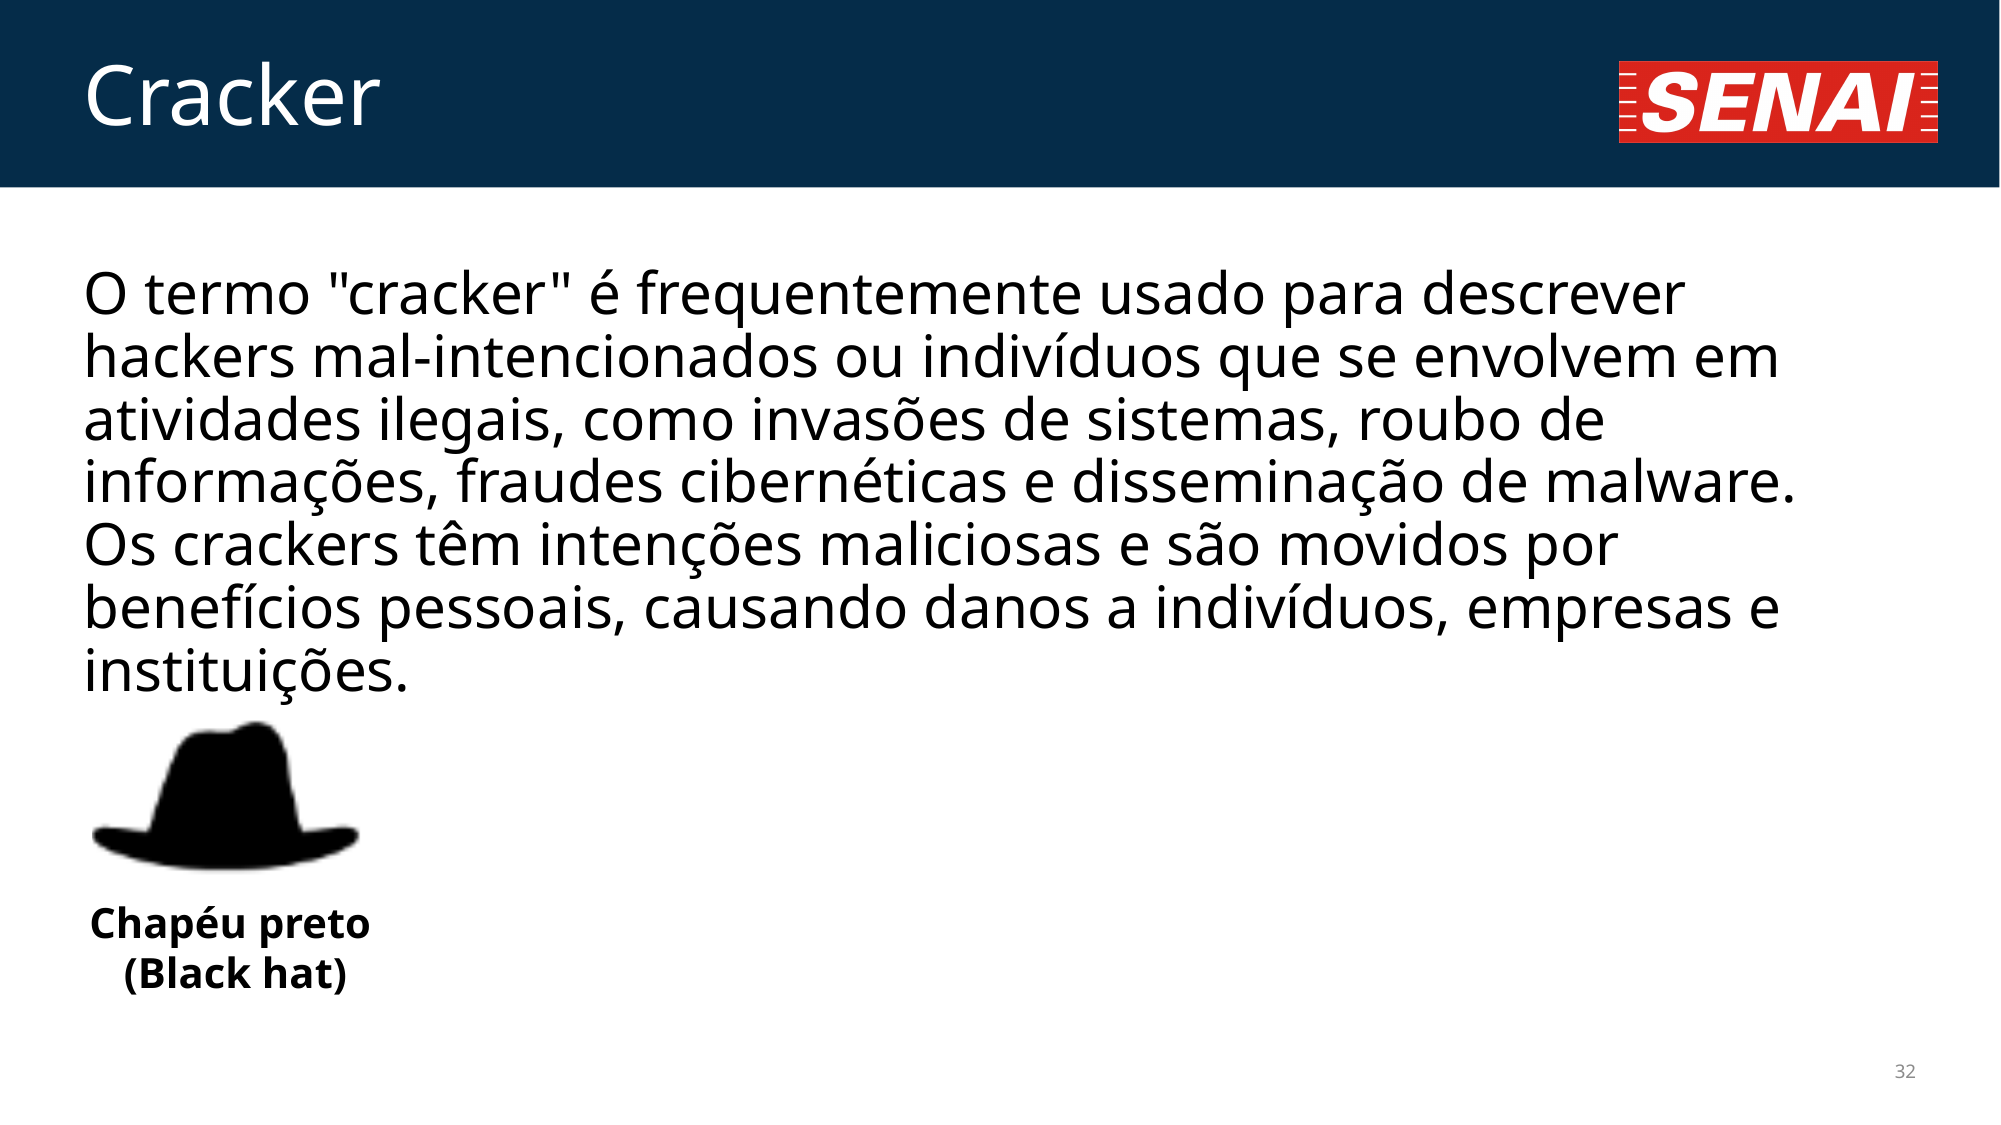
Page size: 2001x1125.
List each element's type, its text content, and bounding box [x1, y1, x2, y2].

text_box O termo "cracker" é frequentemente usado para descrever hackers mal-intencionados ou indivíduos que se envolvem em atividades ilegais, como invasões de sistemas, roubo de informações, fraudes cibernéticas e disseminação de malware. Os crackers têm intenções maliciosas e são movidos por benefícios pessoais, causando danos a indivíduos, empresas e instituições. [68, 256, 1884, 675]
title Cracker [68, 59, 1551, 138]
picture [1619, 61, 1938, 143]
slide_number 32 [1481, 1042, 1932, 1103]
text_box Chapéu preto (Black hat) [58, 889, 413, 1004]
picture [92, 708, 379, 890]
